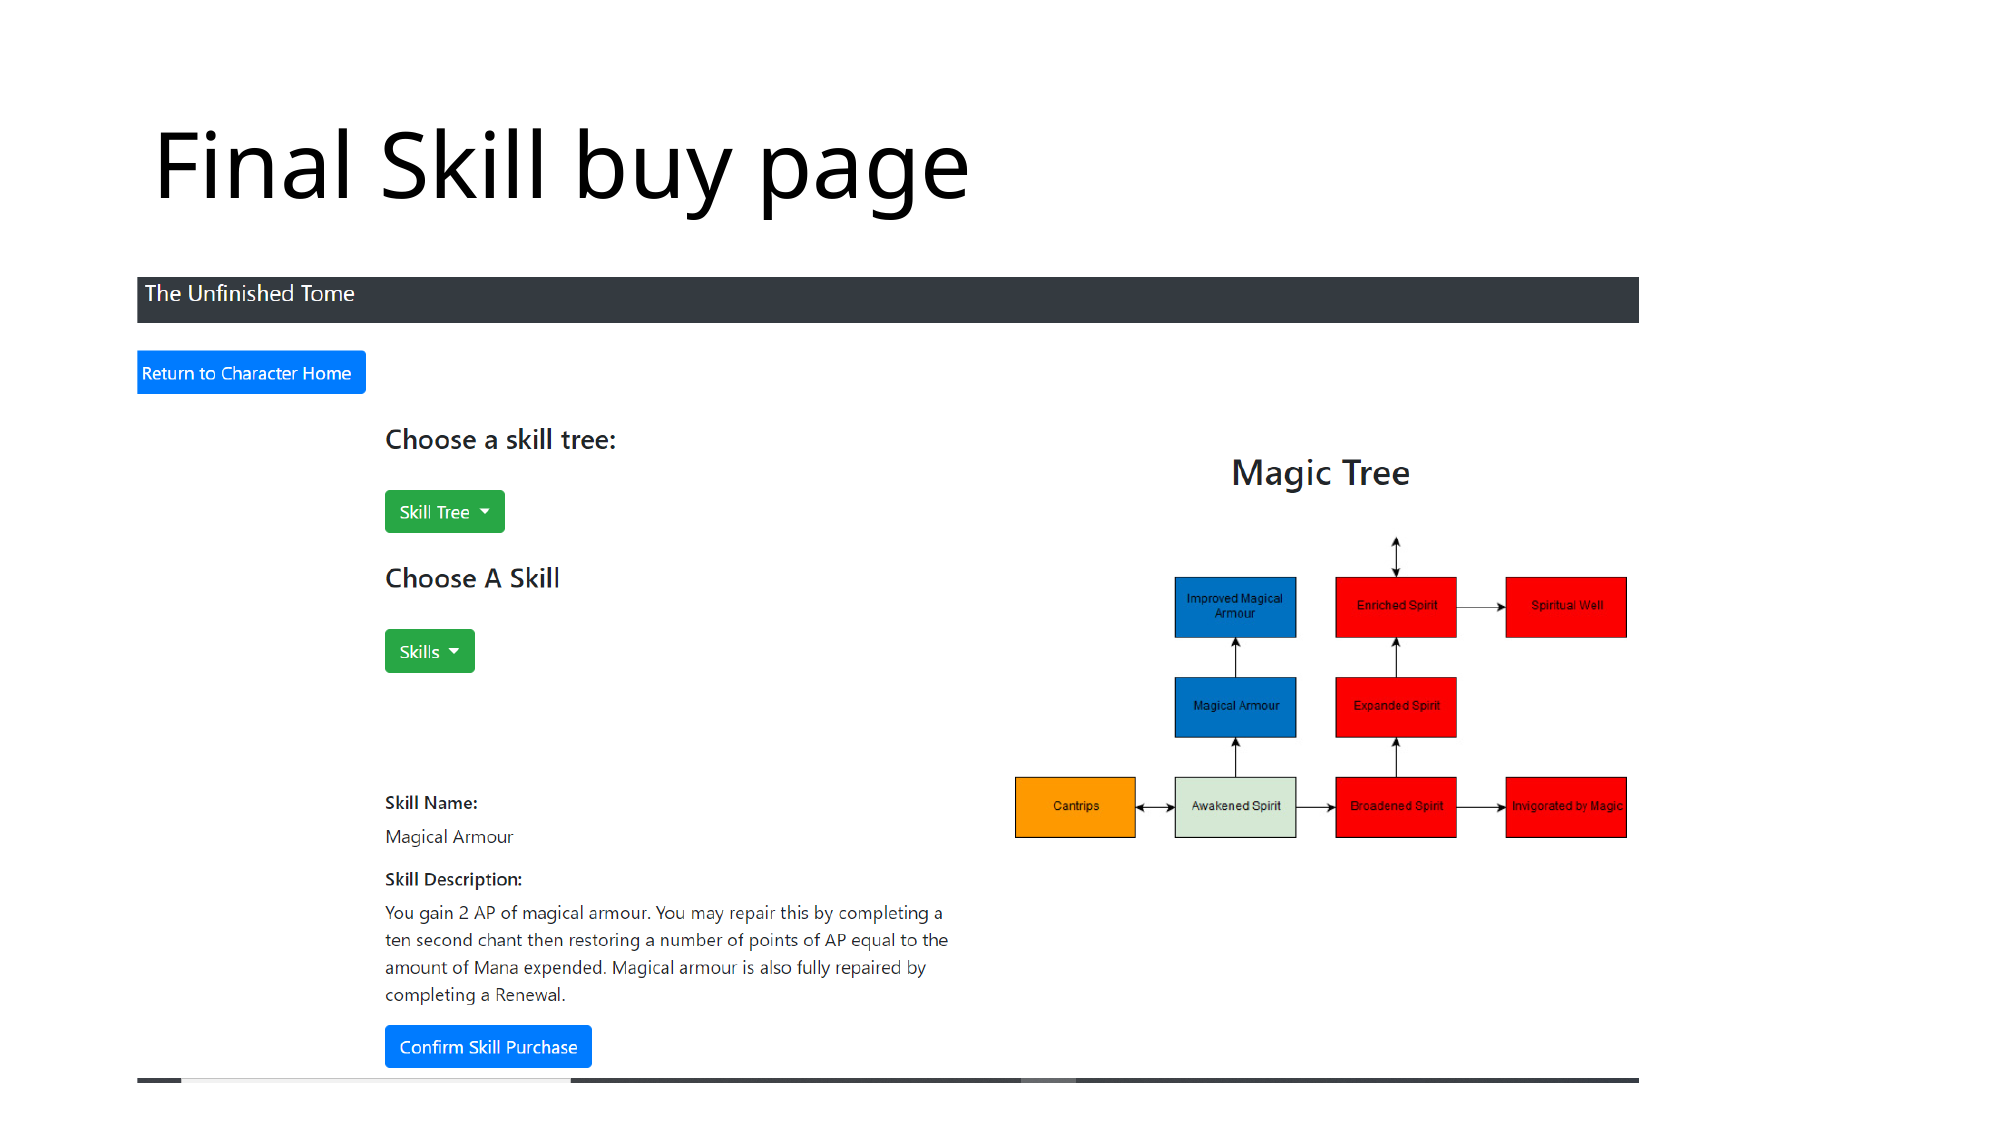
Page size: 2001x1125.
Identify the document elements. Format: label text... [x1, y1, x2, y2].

title Final Skill buy page [137, 59, 1863, 278]
picture [137, 277, 1639, 1083]
